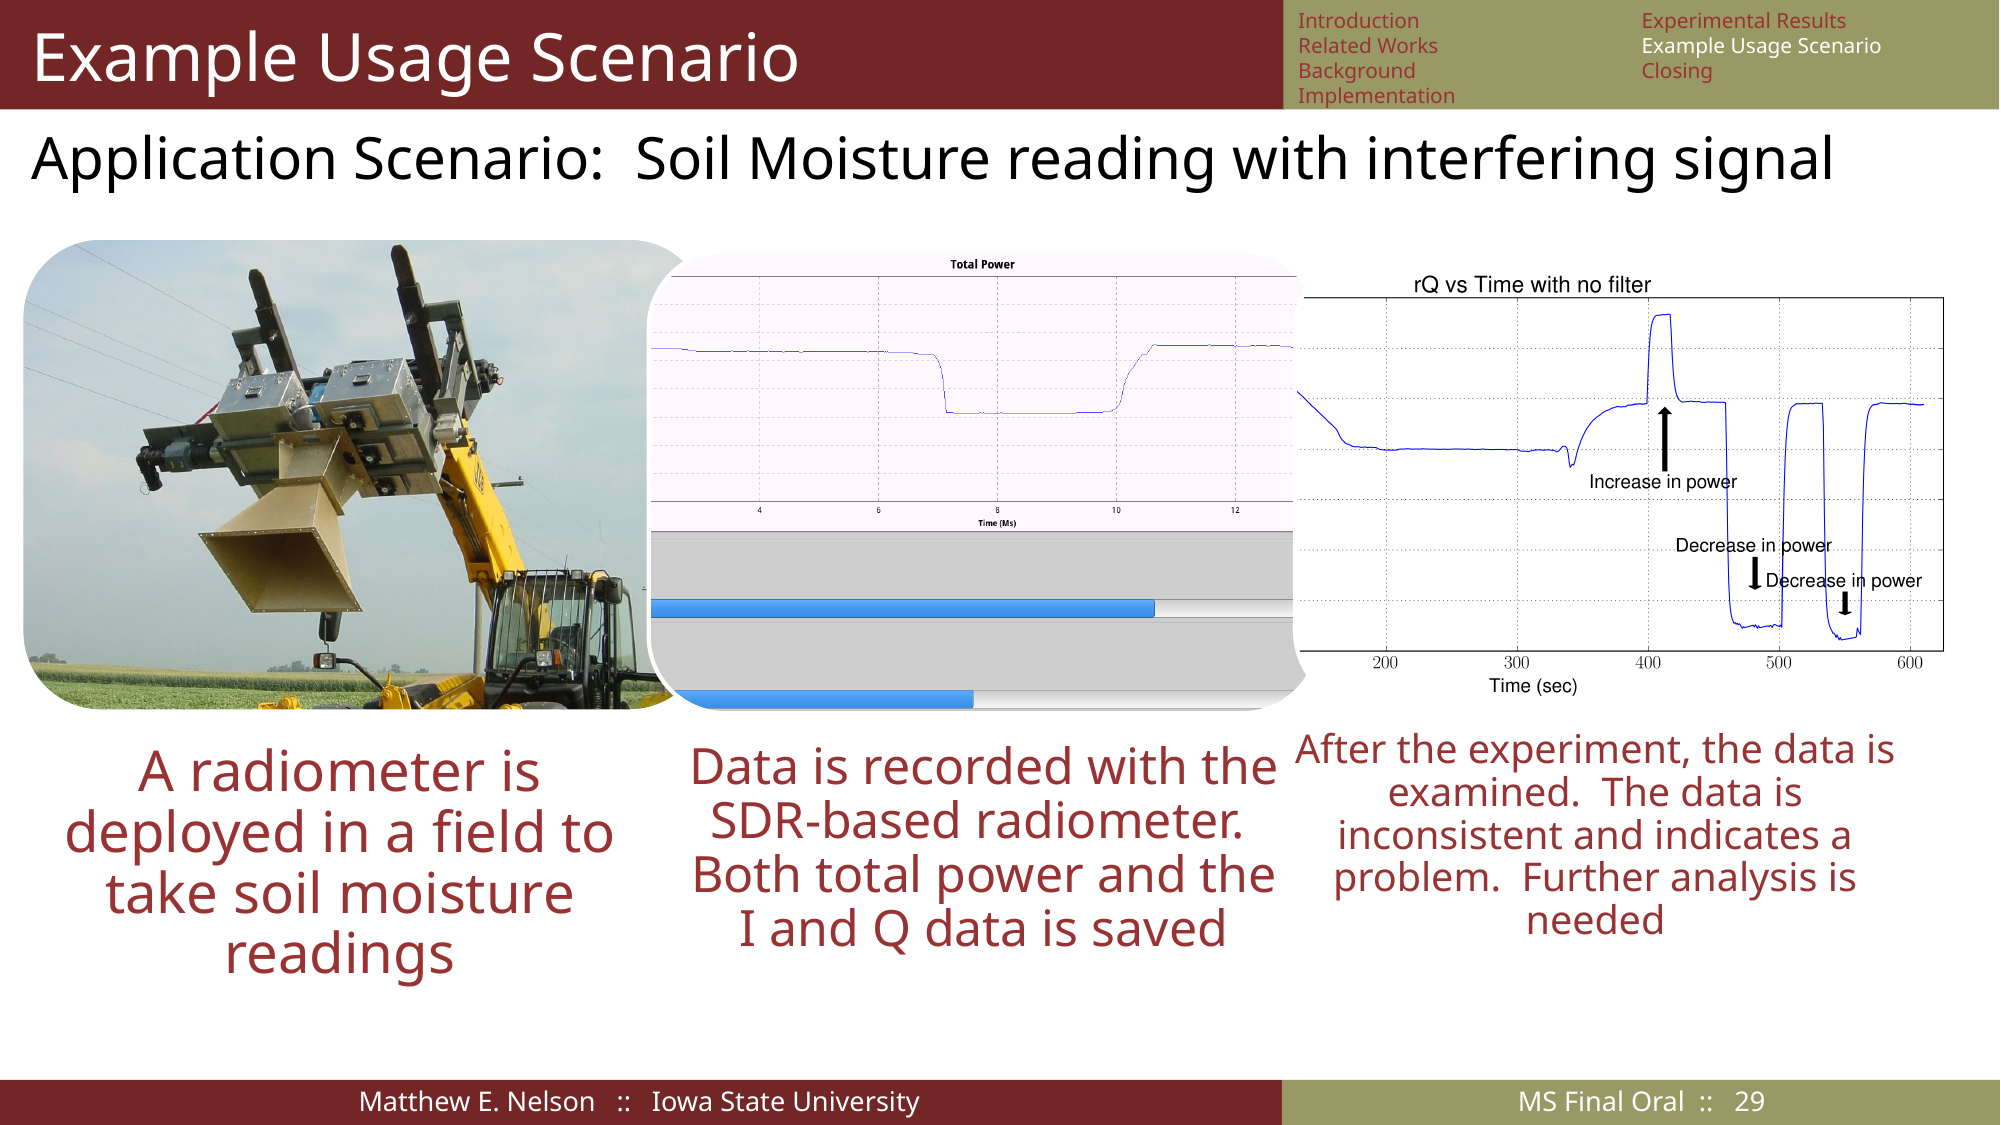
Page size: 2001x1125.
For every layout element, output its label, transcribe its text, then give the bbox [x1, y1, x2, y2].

list Application Scenario: Soil Moisture reading with interfering signal [16, 961, 1950, 1027]
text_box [0, 237, 710, 968]
list Application Scenario: Soil Moisture reading with interfering signal [16, 114, 1950, 250]
text_box Introduction Related Works Background Implementation Experimental Results Example Usage Scenario Closing [1283, 0, 2000, 110]
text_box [372, 250, 1596, 963]
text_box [1127, 251, 2000, 953]
title Example Usage Scenario [16, 0, 1283, 110]
